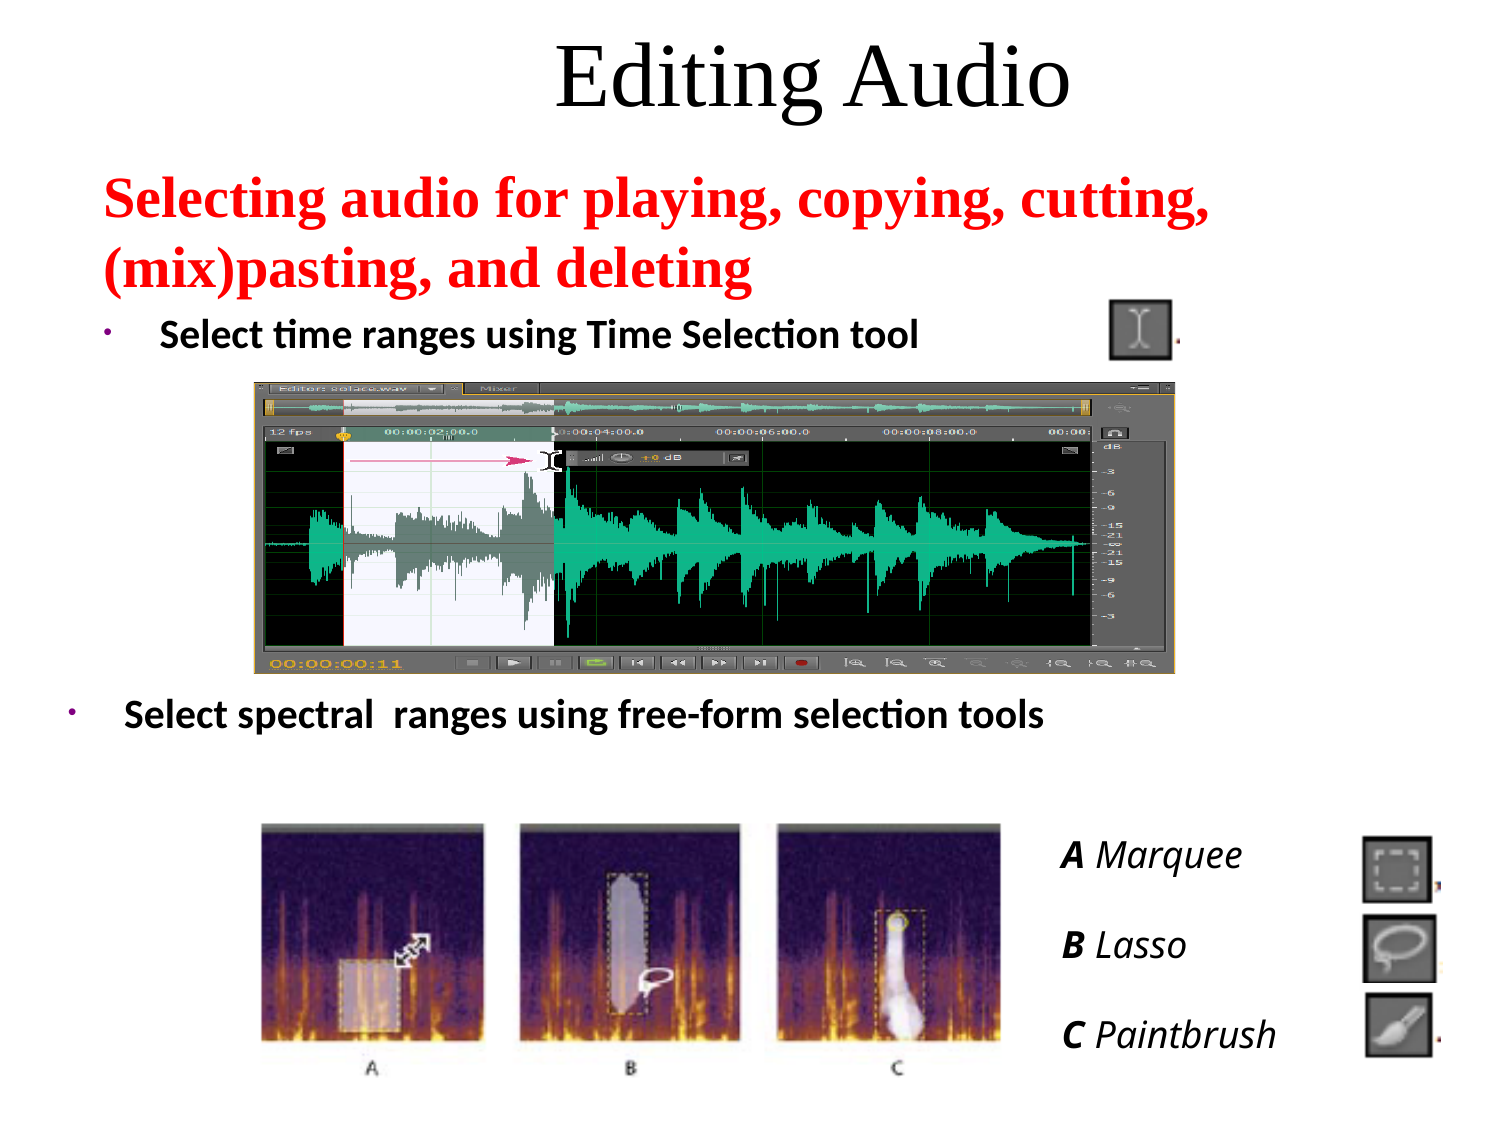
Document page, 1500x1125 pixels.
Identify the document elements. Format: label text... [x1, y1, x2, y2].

text_box A Marquee B Lasso C Paintbrush [1046, 823, 1443, 1064]
picture [253, 807, 1022, 1078]
text_box Select spectral ranges using free-form selection tools [53, 679, 1470, 810]
picture [1357, 829, 1443, 1067]
title Editing Audio [144, 7, 1500, 133]
picture [1105, 293, 1180, 366]
picture [253, 382, 1176, 674]
text_box Selecting audio for playing, copying, cutting, (mix)pasting, and deleting Select time ranges using Time Selection tool [88, 151, 1500, 364]
